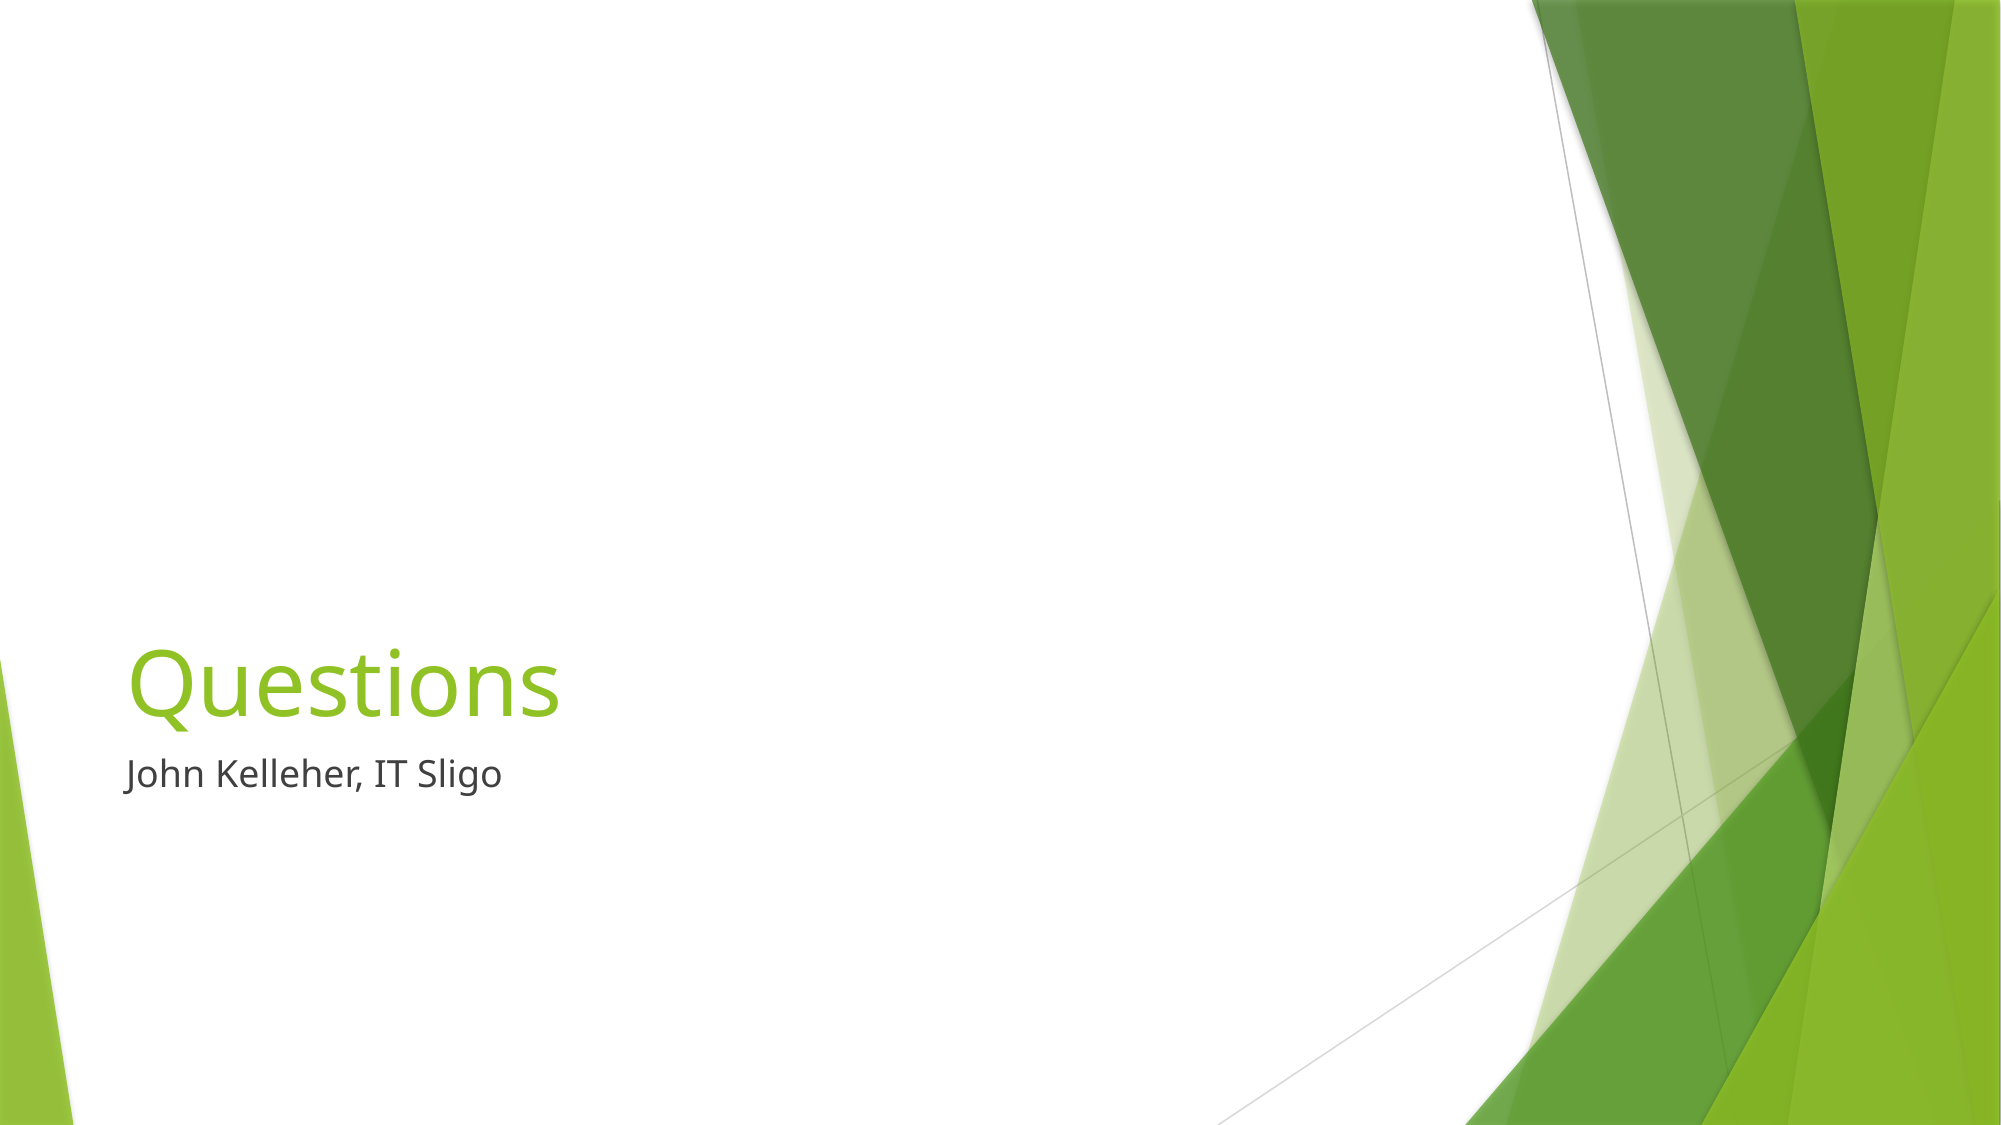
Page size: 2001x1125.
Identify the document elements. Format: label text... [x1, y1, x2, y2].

list John Kelleher, IT Sligo [111, 742, 1522, 991]
title Questions [111, 316, 1522, 742]
